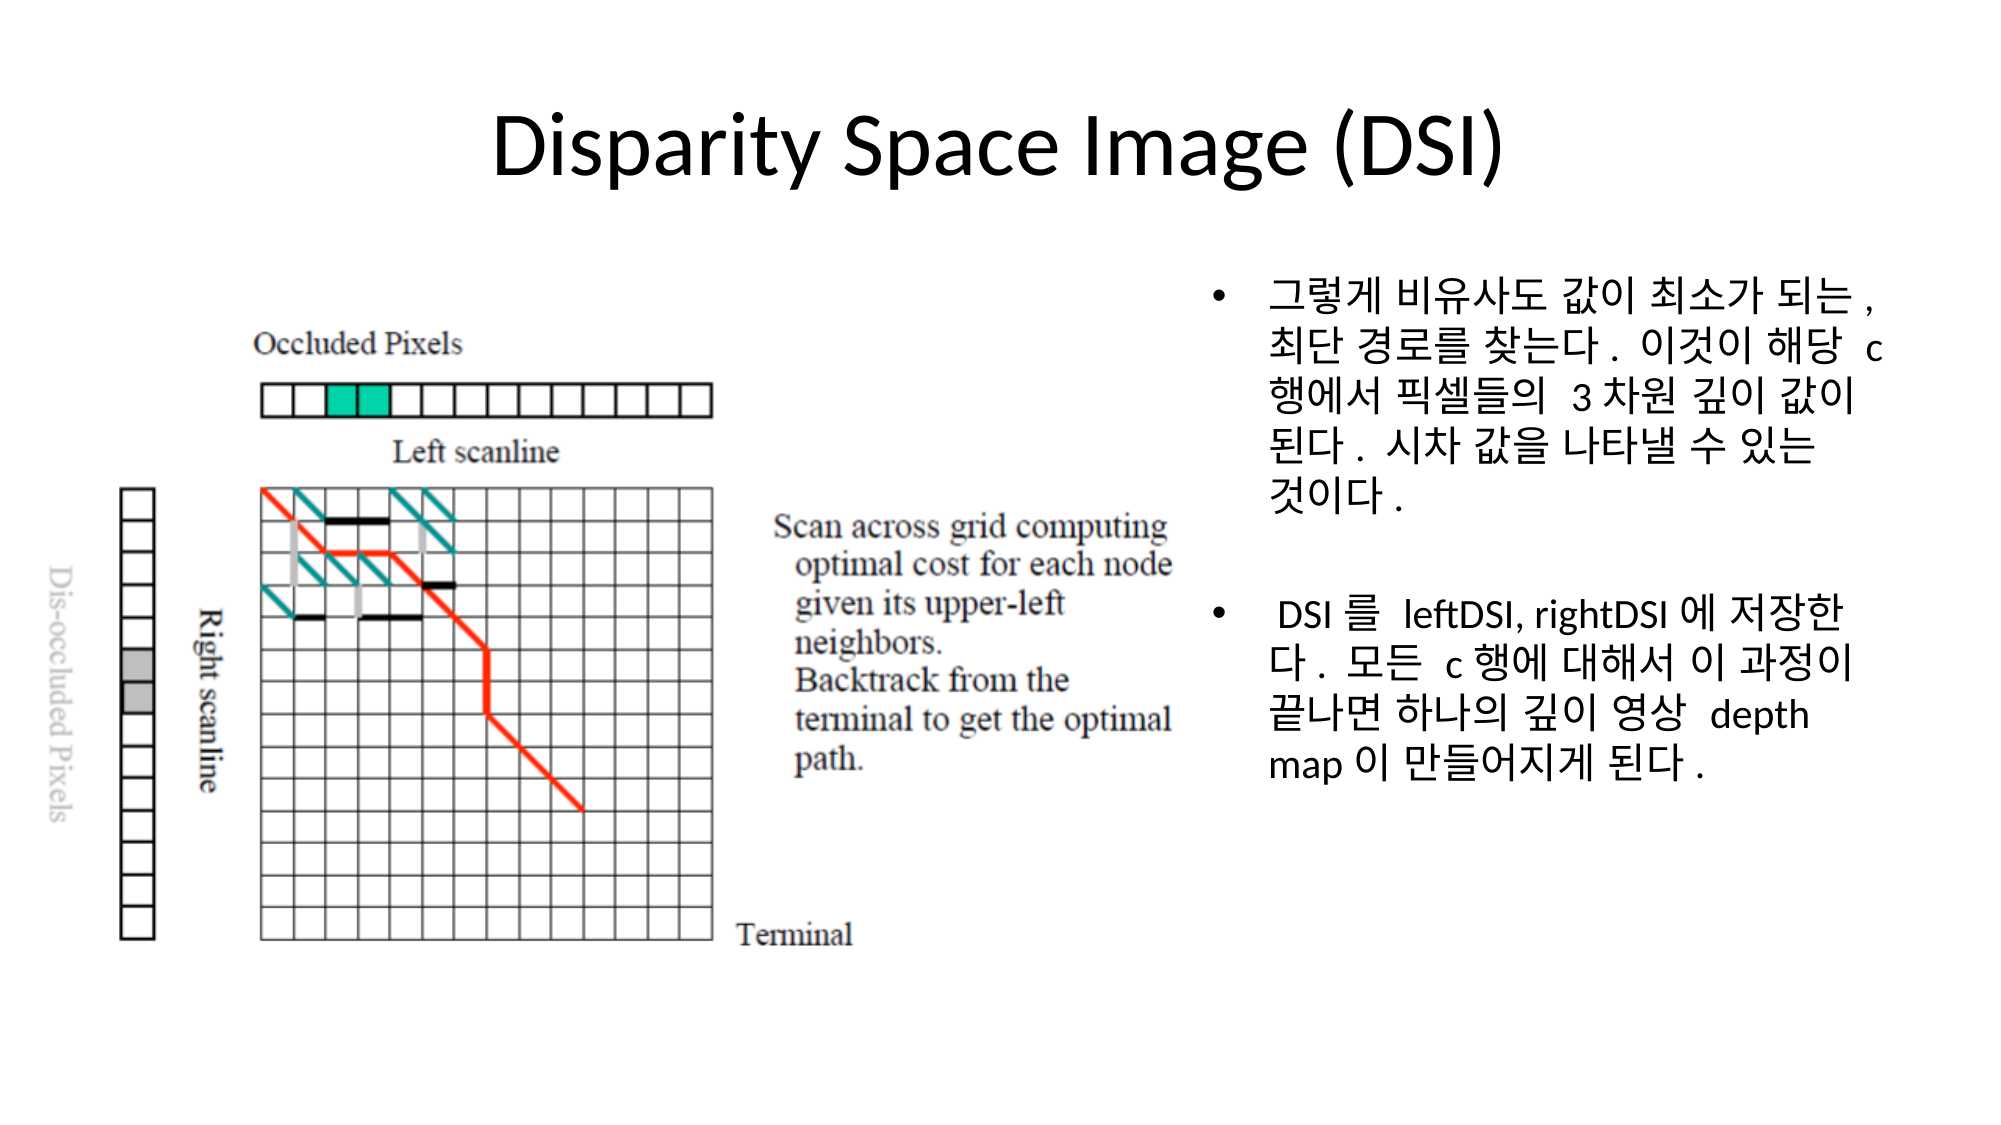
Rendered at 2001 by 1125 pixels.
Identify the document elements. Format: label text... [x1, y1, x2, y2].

picture [32, 304, 1198, 964]
title Disparity Space Image (DSI) [99, 45, 1900, 233]
list 그렇게 비유사도 값이 최소가 되는, 최단 경로를 찾는다. 이것이 해당 c행에서 픽셀들의 3차원 깊이 값이 된다. 시차 값을 나타낼 수 있는 것이다. DSI를 leftDSI, rightDSI에 저장한다. 모든 c행에 대해서 이 과정이 끝나면 하나의 깊이 영상 depth map이 만들어지게 된다. [1196, 262, 1900, 1005]
